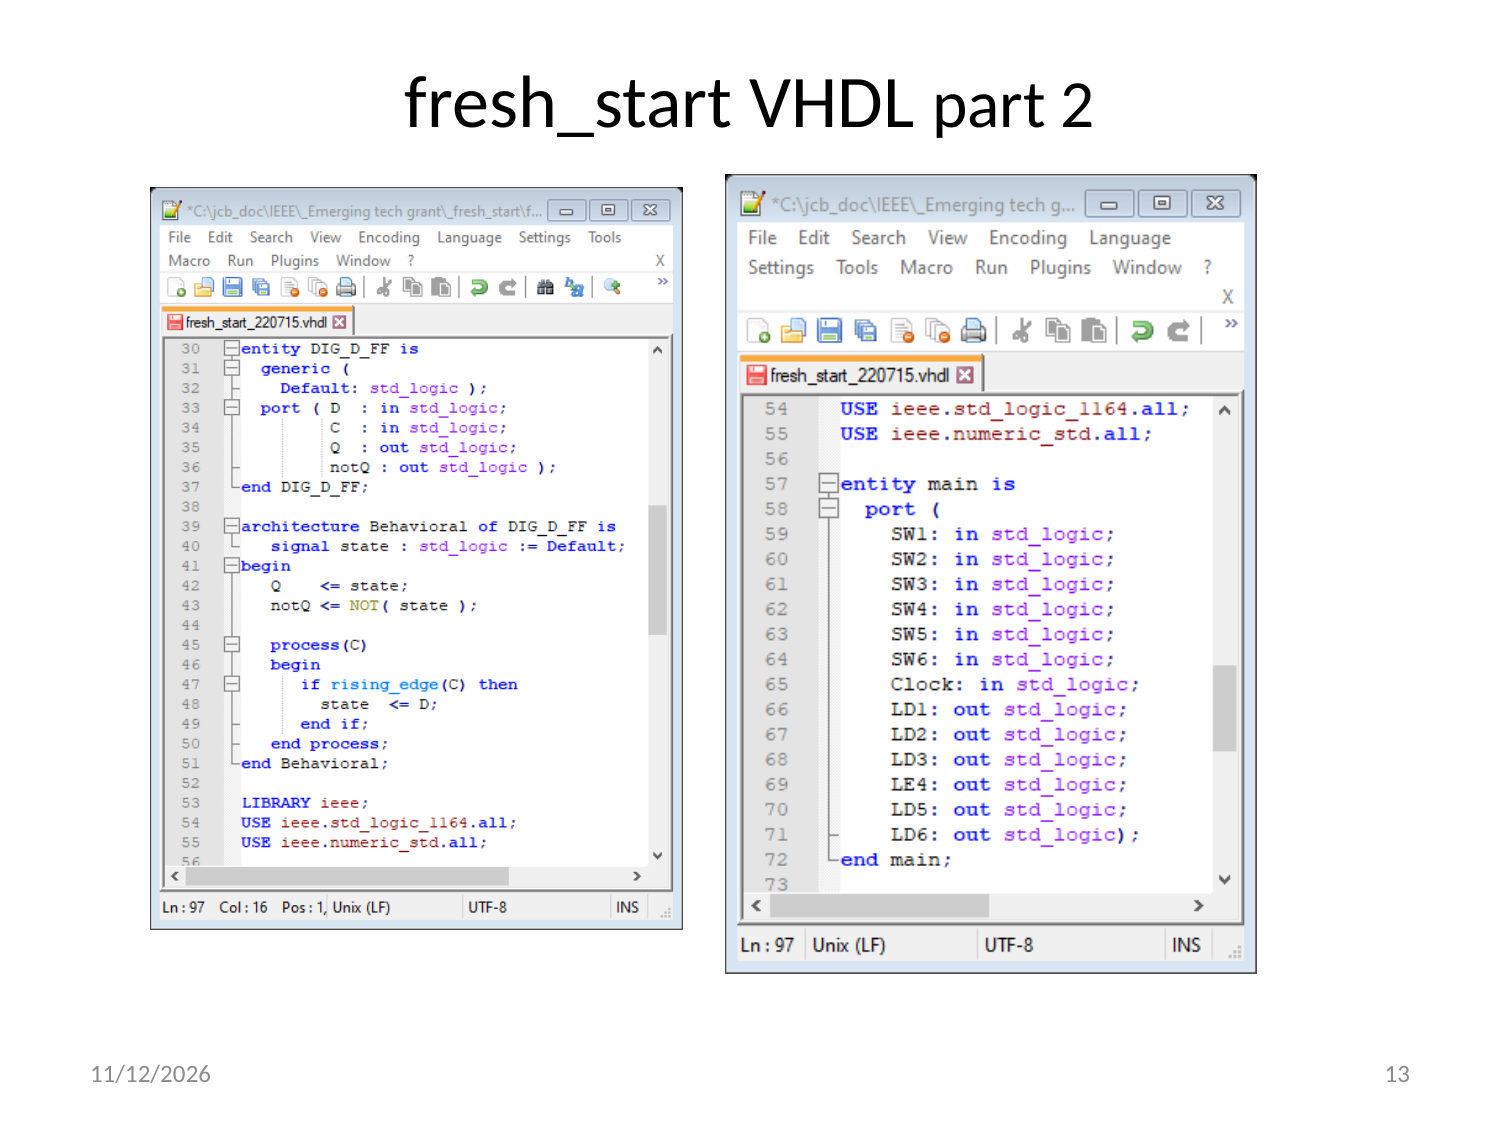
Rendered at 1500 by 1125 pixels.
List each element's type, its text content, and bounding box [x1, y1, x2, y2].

title fresh_start VHDL part 2 [75, 45, 1425, 150]
picture [724, 174, 1257, 974]
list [149, 187, 683, 931]
slide_number 13 [1074, 1042, 1425, 1103]
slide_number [75, 1042, 425, 1103]
